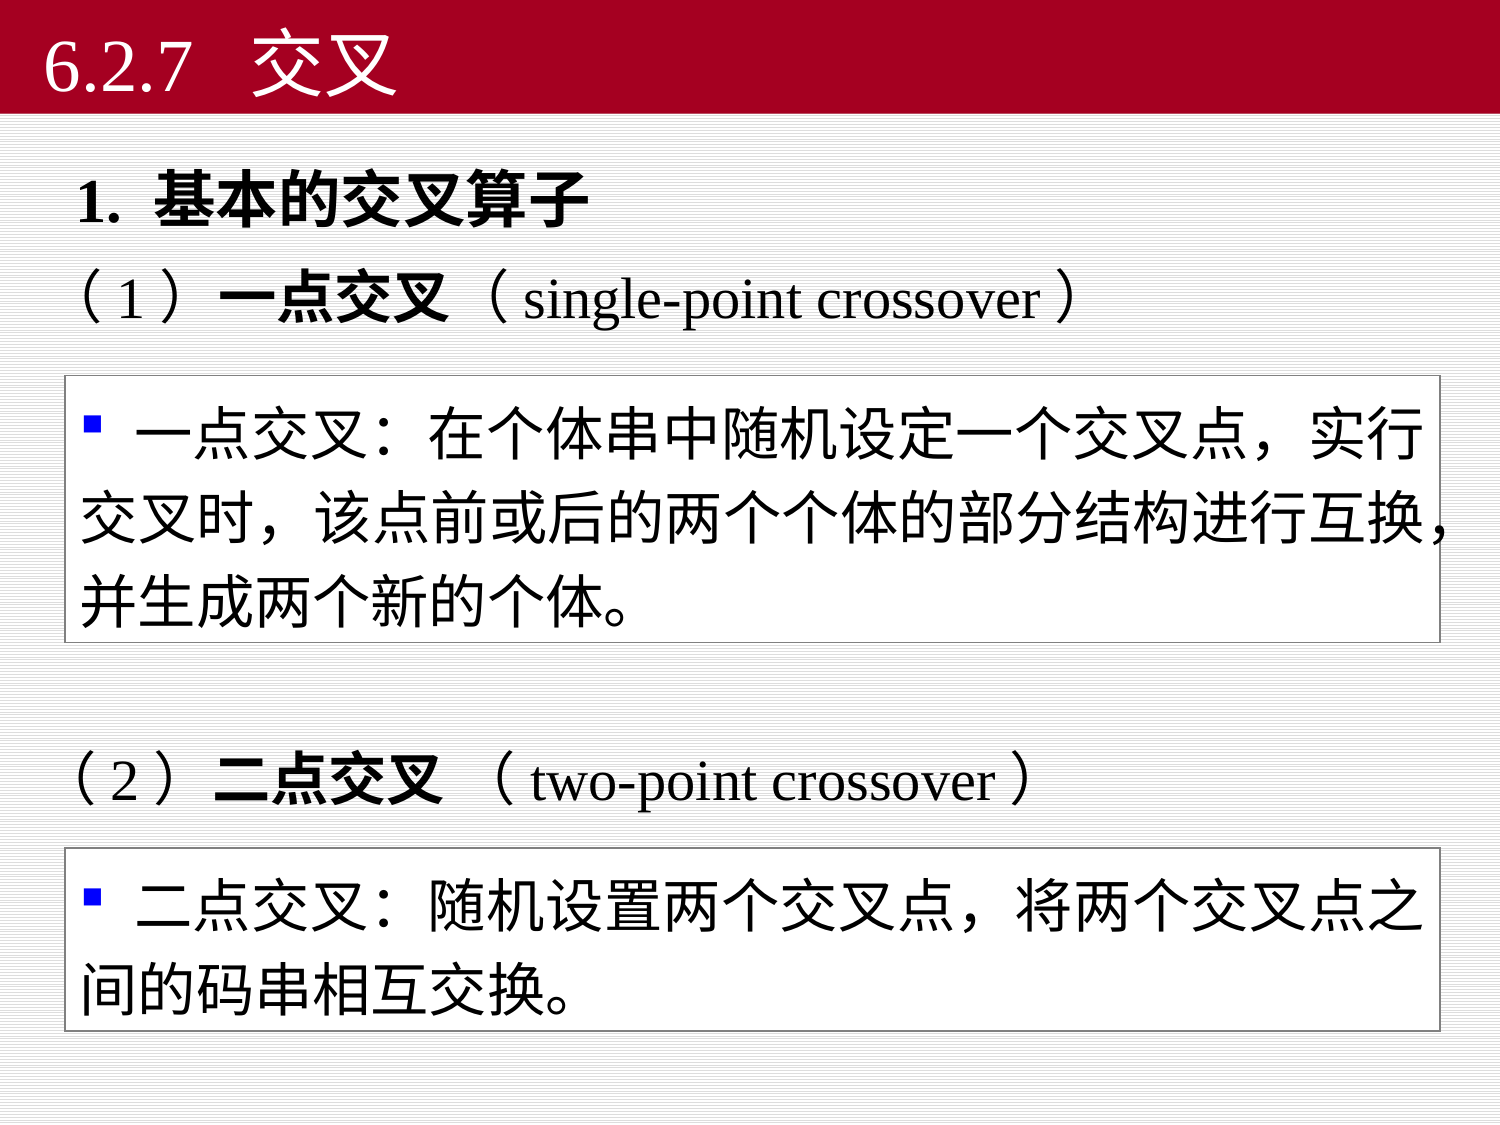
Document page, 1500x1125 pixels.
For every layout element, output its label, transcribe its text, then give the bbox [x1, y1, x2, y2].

text_box 一点交叉：在个体串中随机设定一个交叉点，实行交叉时，该点前或后的两个个体的部分结构进行互换，并生成两个新的个体。 [64, 375, 1440, 643]
slide_number [1137, 1062, 1463, 1122]
text_box 二点交叉：随机设置两个交叉点，将两个交叉点之间的码串相互交换。 [64, 848, 1440, 1031]
text_box （2）二点交叉 （two-point crossover） [23, 734, 1083, 820]
list 1. 基本的交叉算子 （1）一点交叉（single-point crossover） [29, 136, 1305, 913]
title 6.2.7 交叉 [0, 0, 1500, 114]
